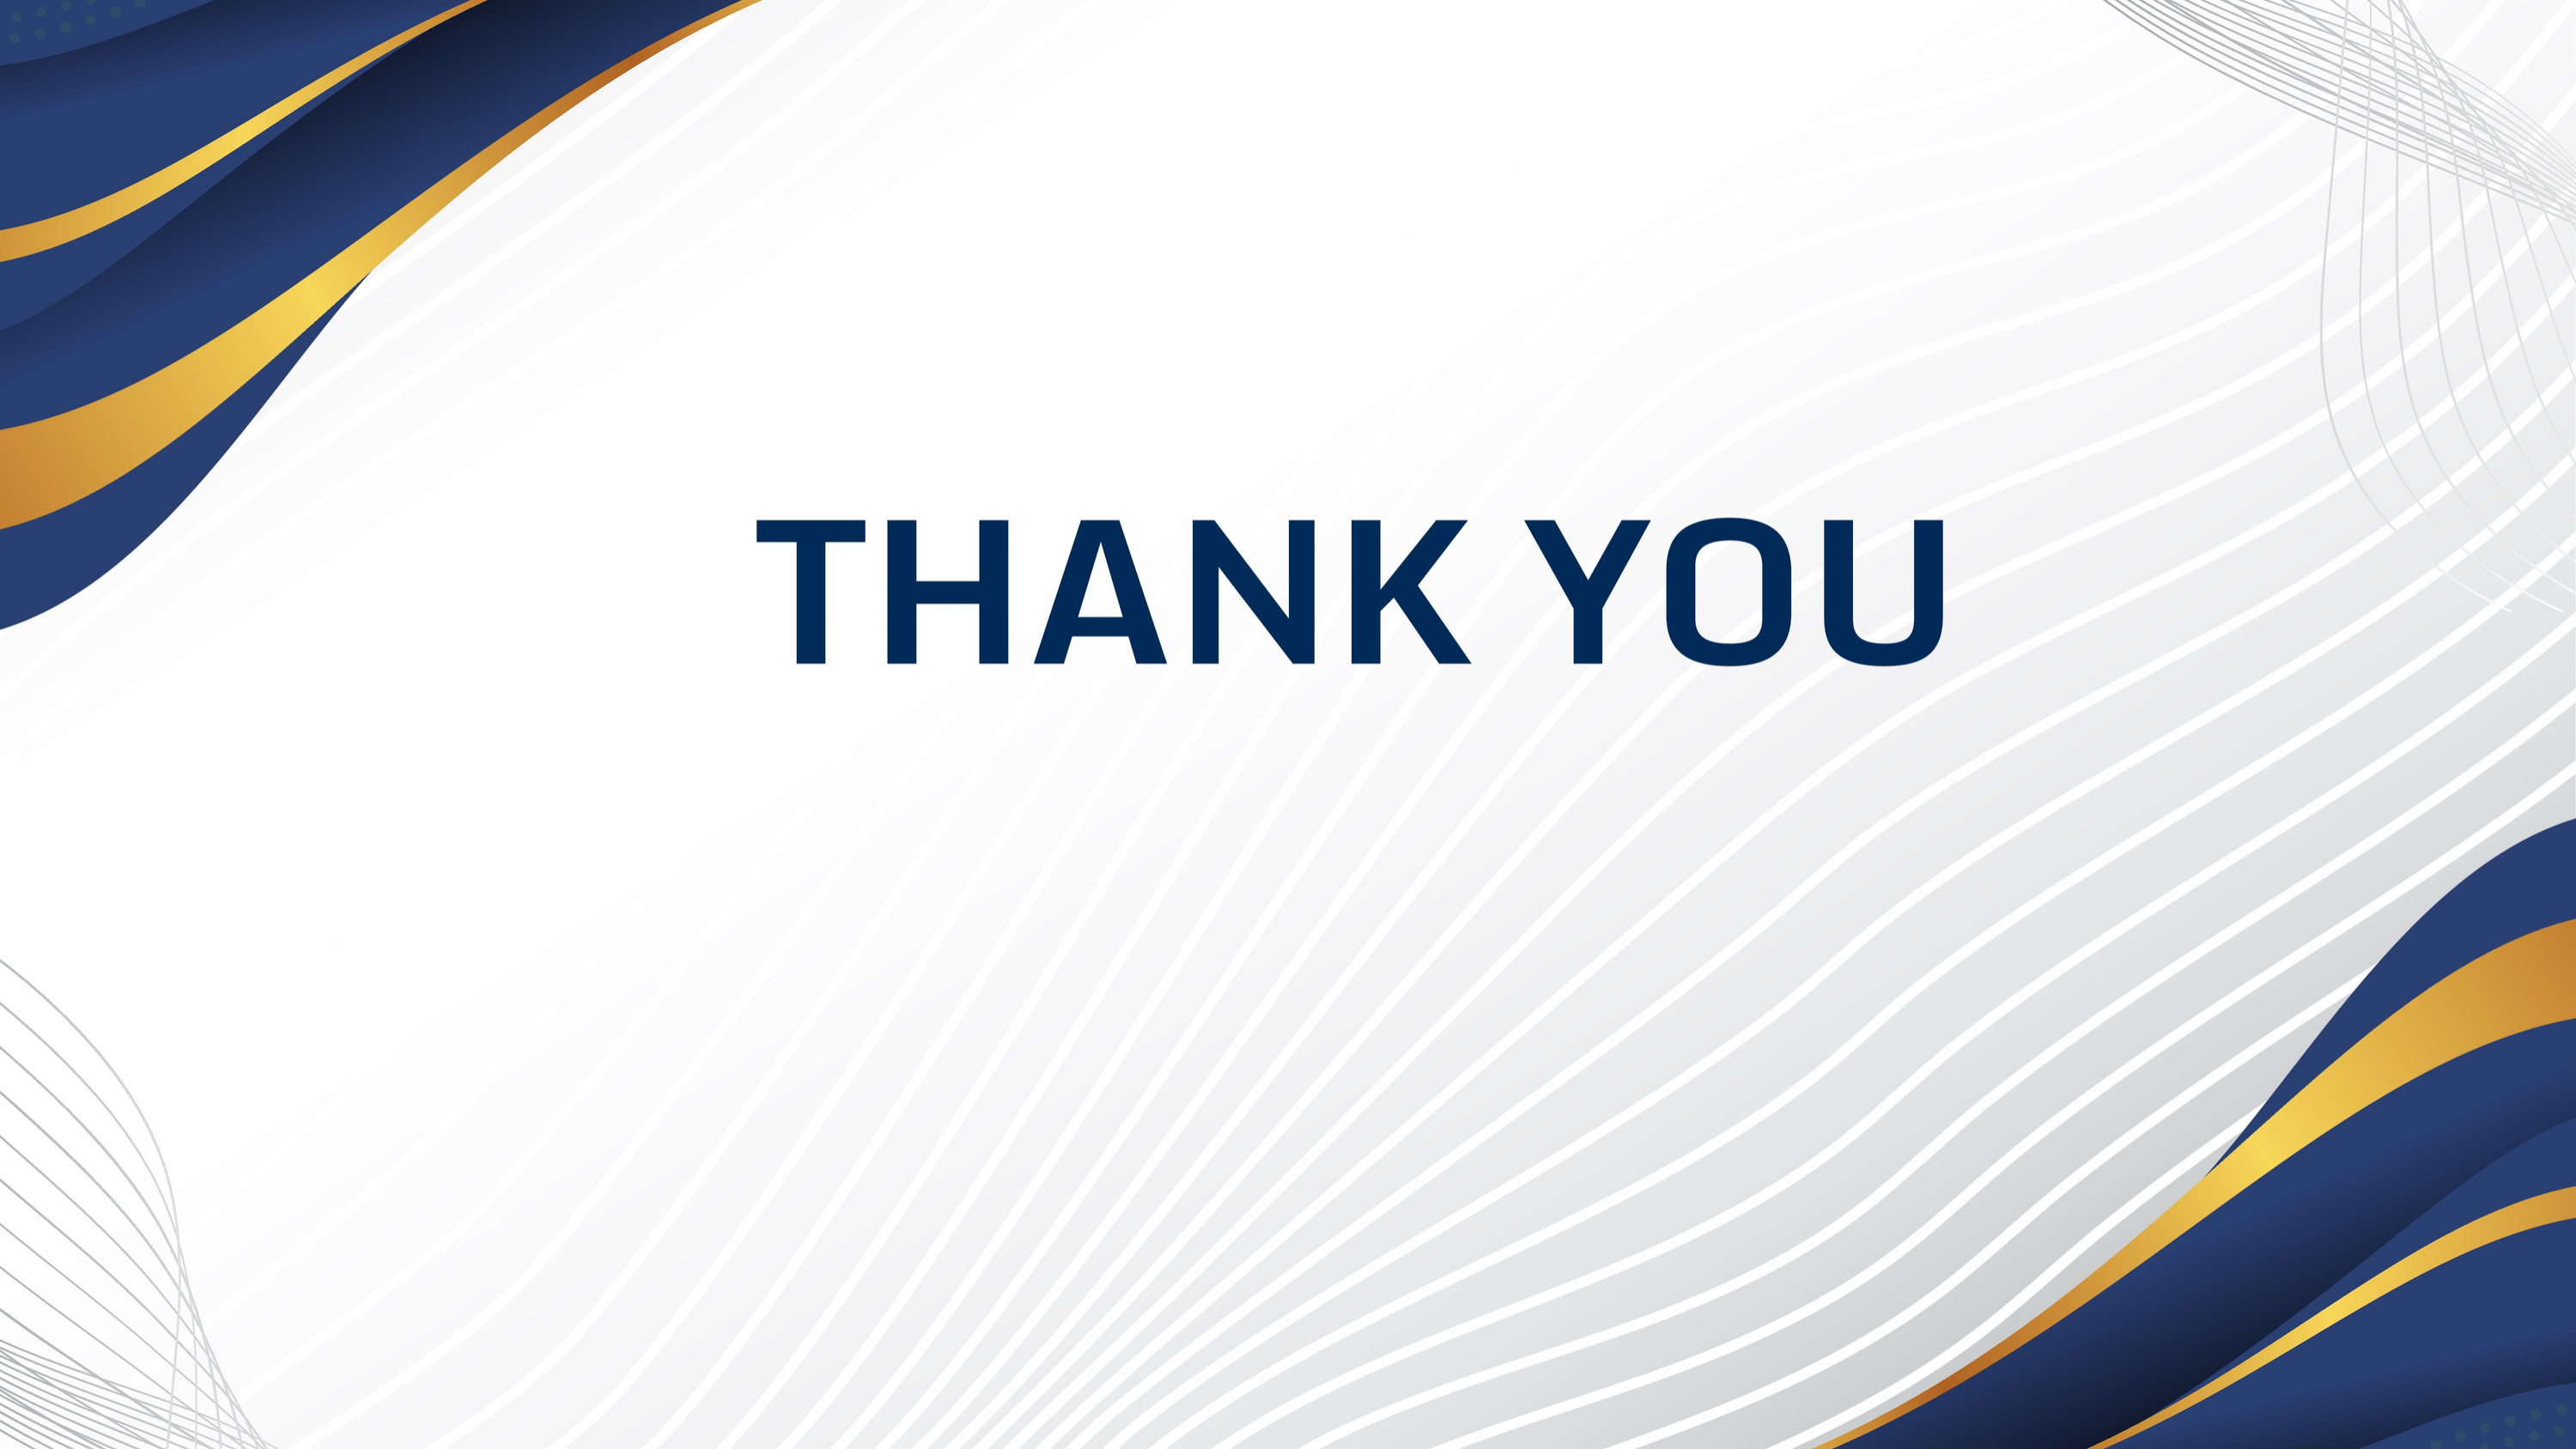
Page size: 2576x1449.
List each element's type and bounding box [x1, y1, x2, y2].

text_box [0, 0, 2576, 1449]
